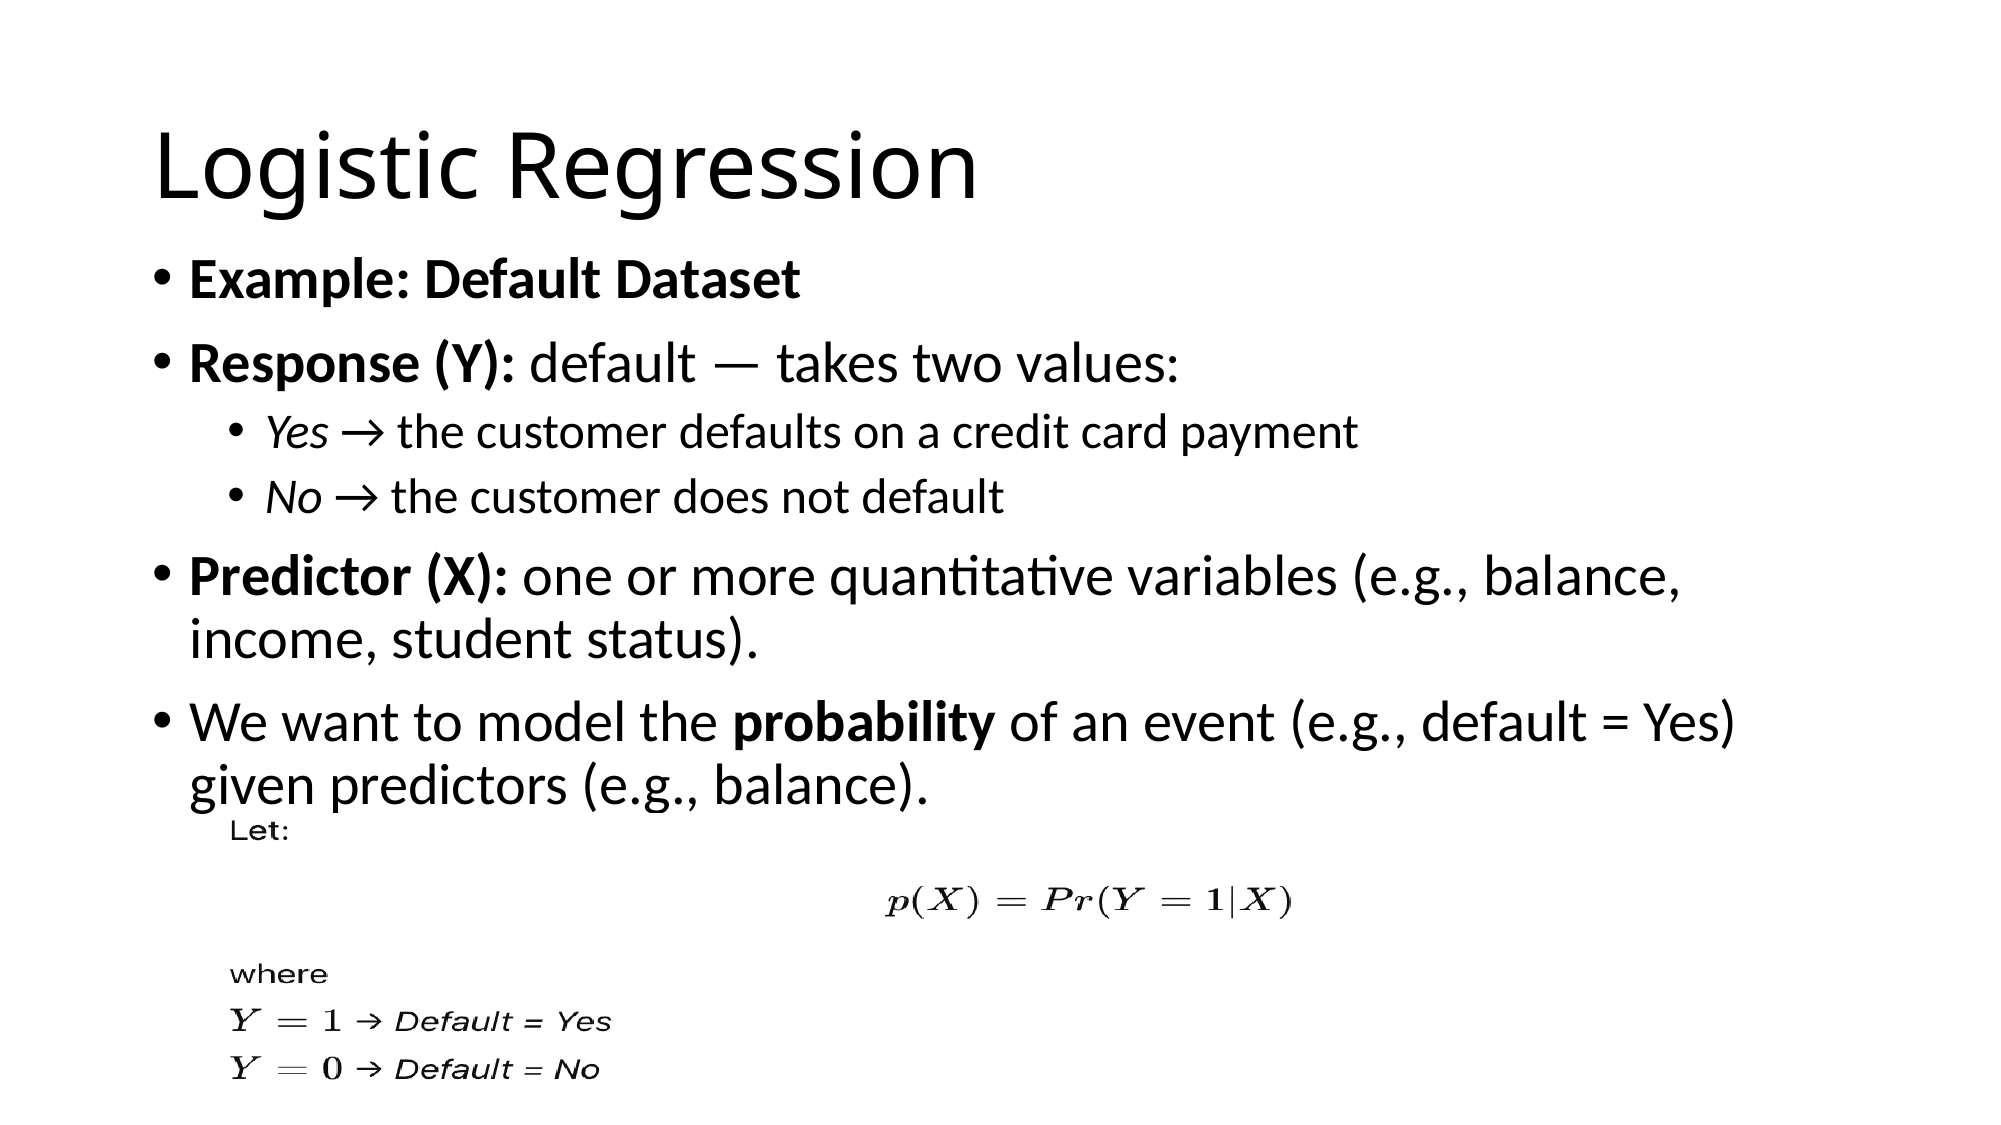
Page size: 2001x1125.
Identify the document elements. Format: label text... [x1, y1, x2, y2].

picture [218, 813, 1666, 1103]
list Example: Default Dataset Response (Y): default — takes two values: Yes → the customer defaults on a credit card payment No → the customer does not default Predictor (X): one or more quantitative variables (e.g., balance, income, student status). We want to model the probability of an event (e.g., default = Yes) given predictors (e.g., balance). [137, 241, 1863, 1103]
title Logistic Regression [137, 59, 1863, 241]
